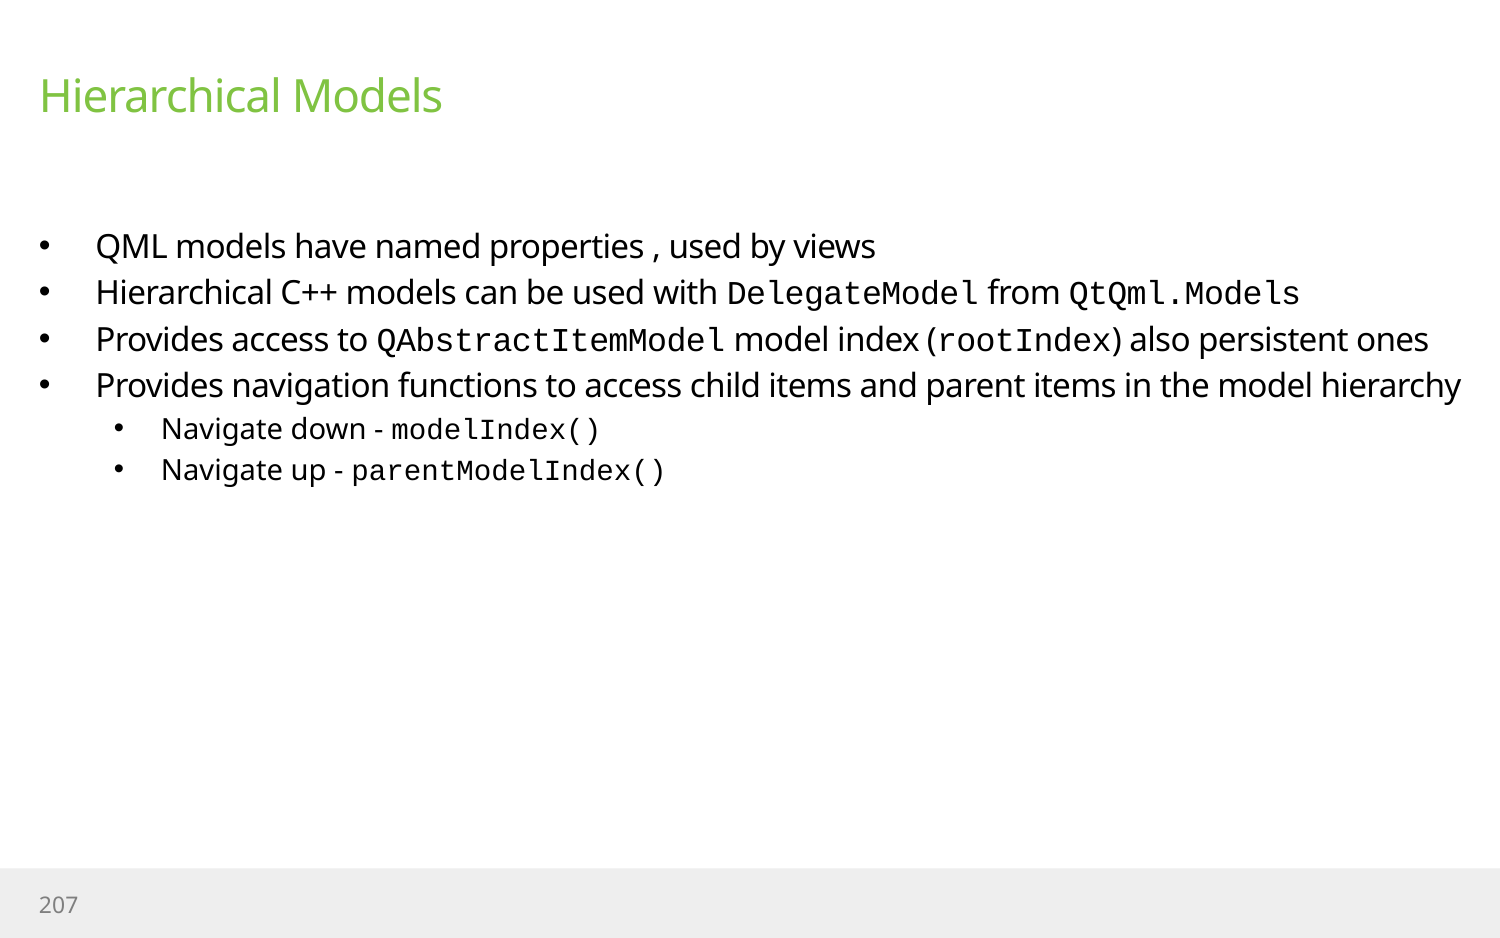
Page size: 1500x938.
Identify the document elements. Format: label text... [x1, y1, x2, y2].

list QML models have named properties , used by views Hierarchical C++ models can be used with DelegateModel from QtQml.Models Provides access to QAbstractItemModel model index (rootIndex) also persistent ones Provides navigation functions to access child items and parent items in the model hierarchy Navigate down - modelIndex() Navigate up - parentModelIndex() [39, 224, 1471, 778]
slide_number 207 [39, 892, 410, 921]
title Hierarchical Models [39, 66, 1052, 195]
